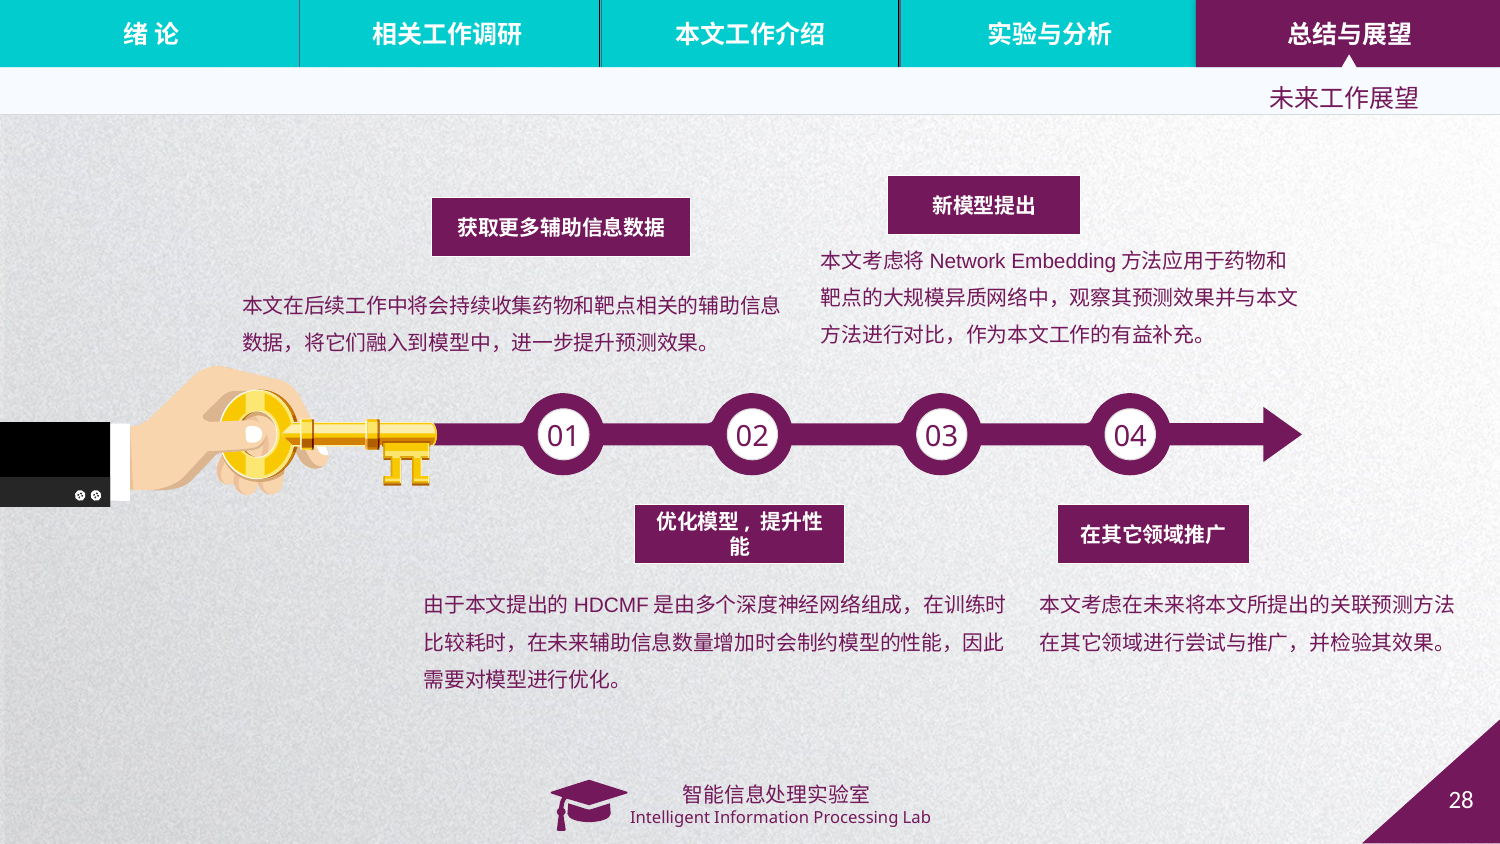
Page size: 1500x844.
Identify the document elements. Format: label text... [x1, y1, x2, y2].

text_box 在其它领域推广 [1055, 502, 1252, 565]
slide_number 28 [1411, 775, 1490, 821]
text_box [0, 363, 438, 508]
text_box [1170, 406, 1302, 463]
text_box 01 [532, 409, 596, 460]
text_box 获取更多辅助信息数据 [429, 195, 693, 258]
text_box 由于本文提出的HDCMF是由多个深度神经网络组成，在训练时比较耗时，在未来辅助信息数量增加时会制约模型的性能，因此需要对模型进行优化。 [423, 579, 1022, 692]
picture [0, 115, 1500, 844]
text_box 03 [910, 409, 974, 460]
text_box 02 [720, 409, 784, 460]
text_box [792, 393, 983, 476]
text_box [603, 393, 793, 476]
text_box 本文在后续工作中将会持续收集药物和靶点相关的辅助信息数据，将它们融入到模型中，进一步提升预测效果。 [242, 279, 796, 355]
text_box 04 [1098, 409, 1162, 460]
text_box 新模型提出 [886, 174, 1083, 234]
text_box 本文考虑在未来将本文所提出的关联预测方法在其它领域进行尝试与推广，并检验其效果。 [1039, 579, 1473, 655]
text_box [443, 393, 605, 476]
text_box 本文考虑将Network Embedding方法应用于药物和靶点的大规模异质网络中，观察其预测效果并与本文方法进行对比，作为本文工作的有益补充。 [820, 234, 1302, 348]
text_box 未来工作展望 [1254, 59, 1435, 120]
text_box 优化模型, 提升性能 [633, 502, 847, 566]
text_box [981, 393, 1172, 476]
